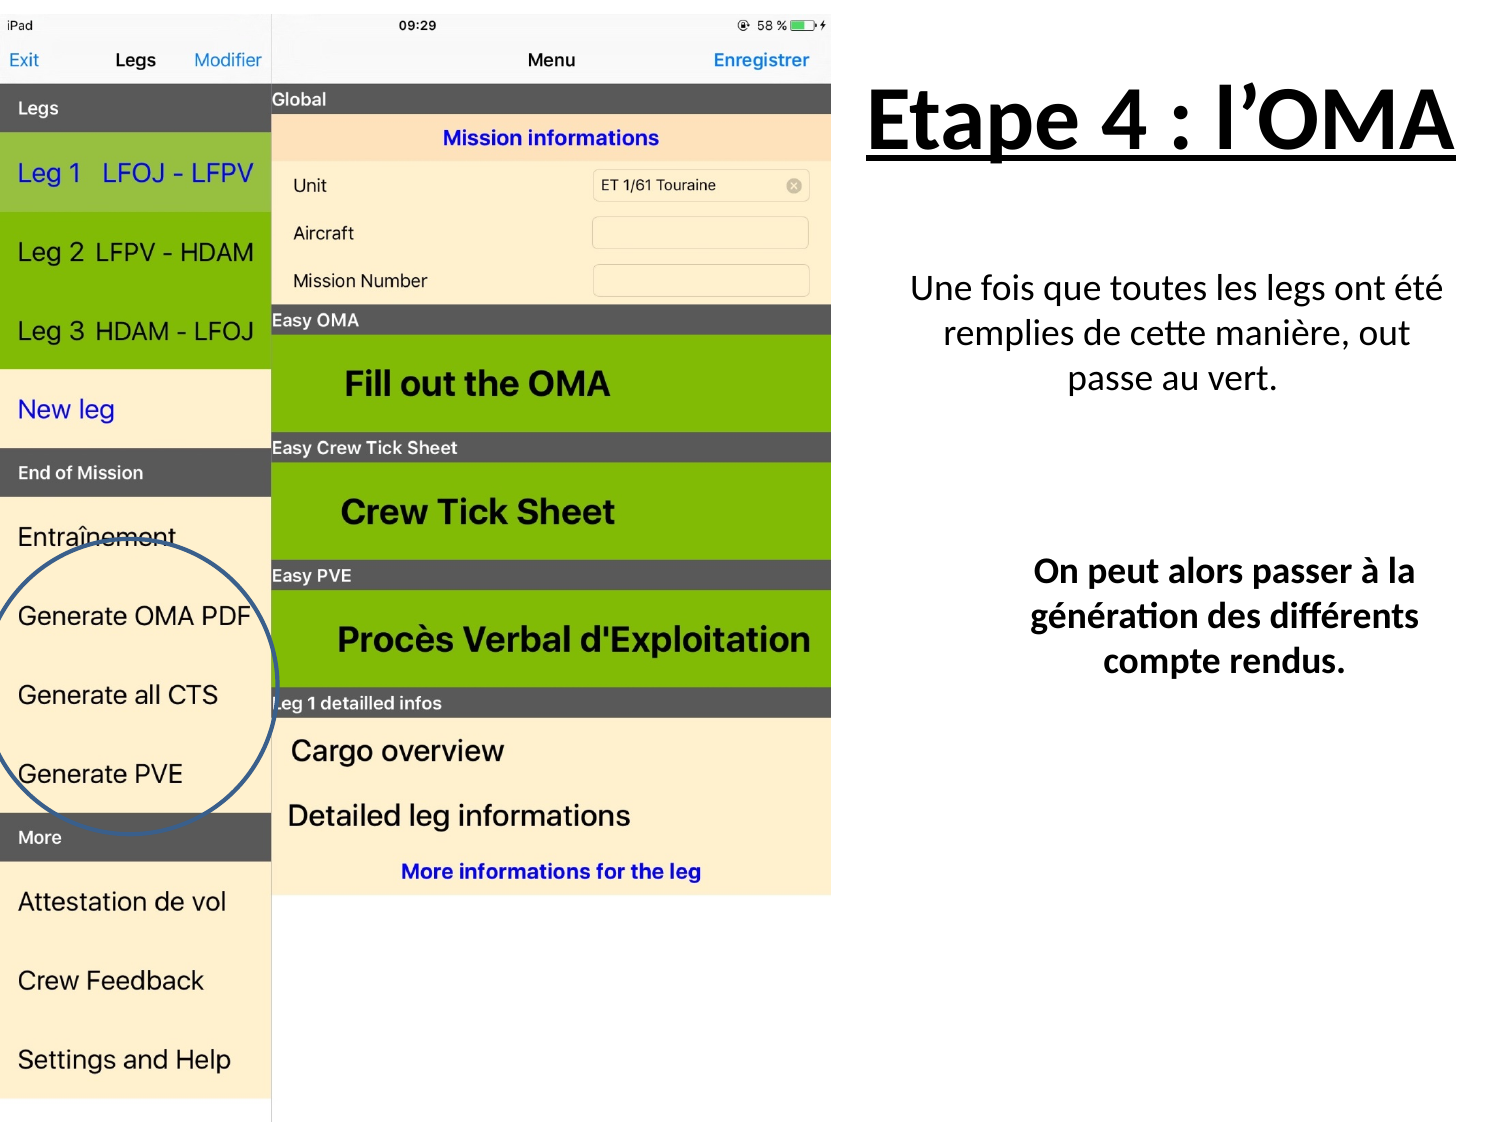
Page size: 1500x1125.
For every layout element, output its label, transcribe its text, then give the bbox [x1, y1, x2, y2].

title Etape 4 : l’OMA [834, 19, 1500, 207]
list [0, 13, 831, 1122]
text_box On peut alors passer à la génération des différents compte rendus. [965, 538, 1485, 689]
text_box Une fois que toutes les legs ont été remplies de cette manière, out passe au vert. [891, 255, 1463, 405]
